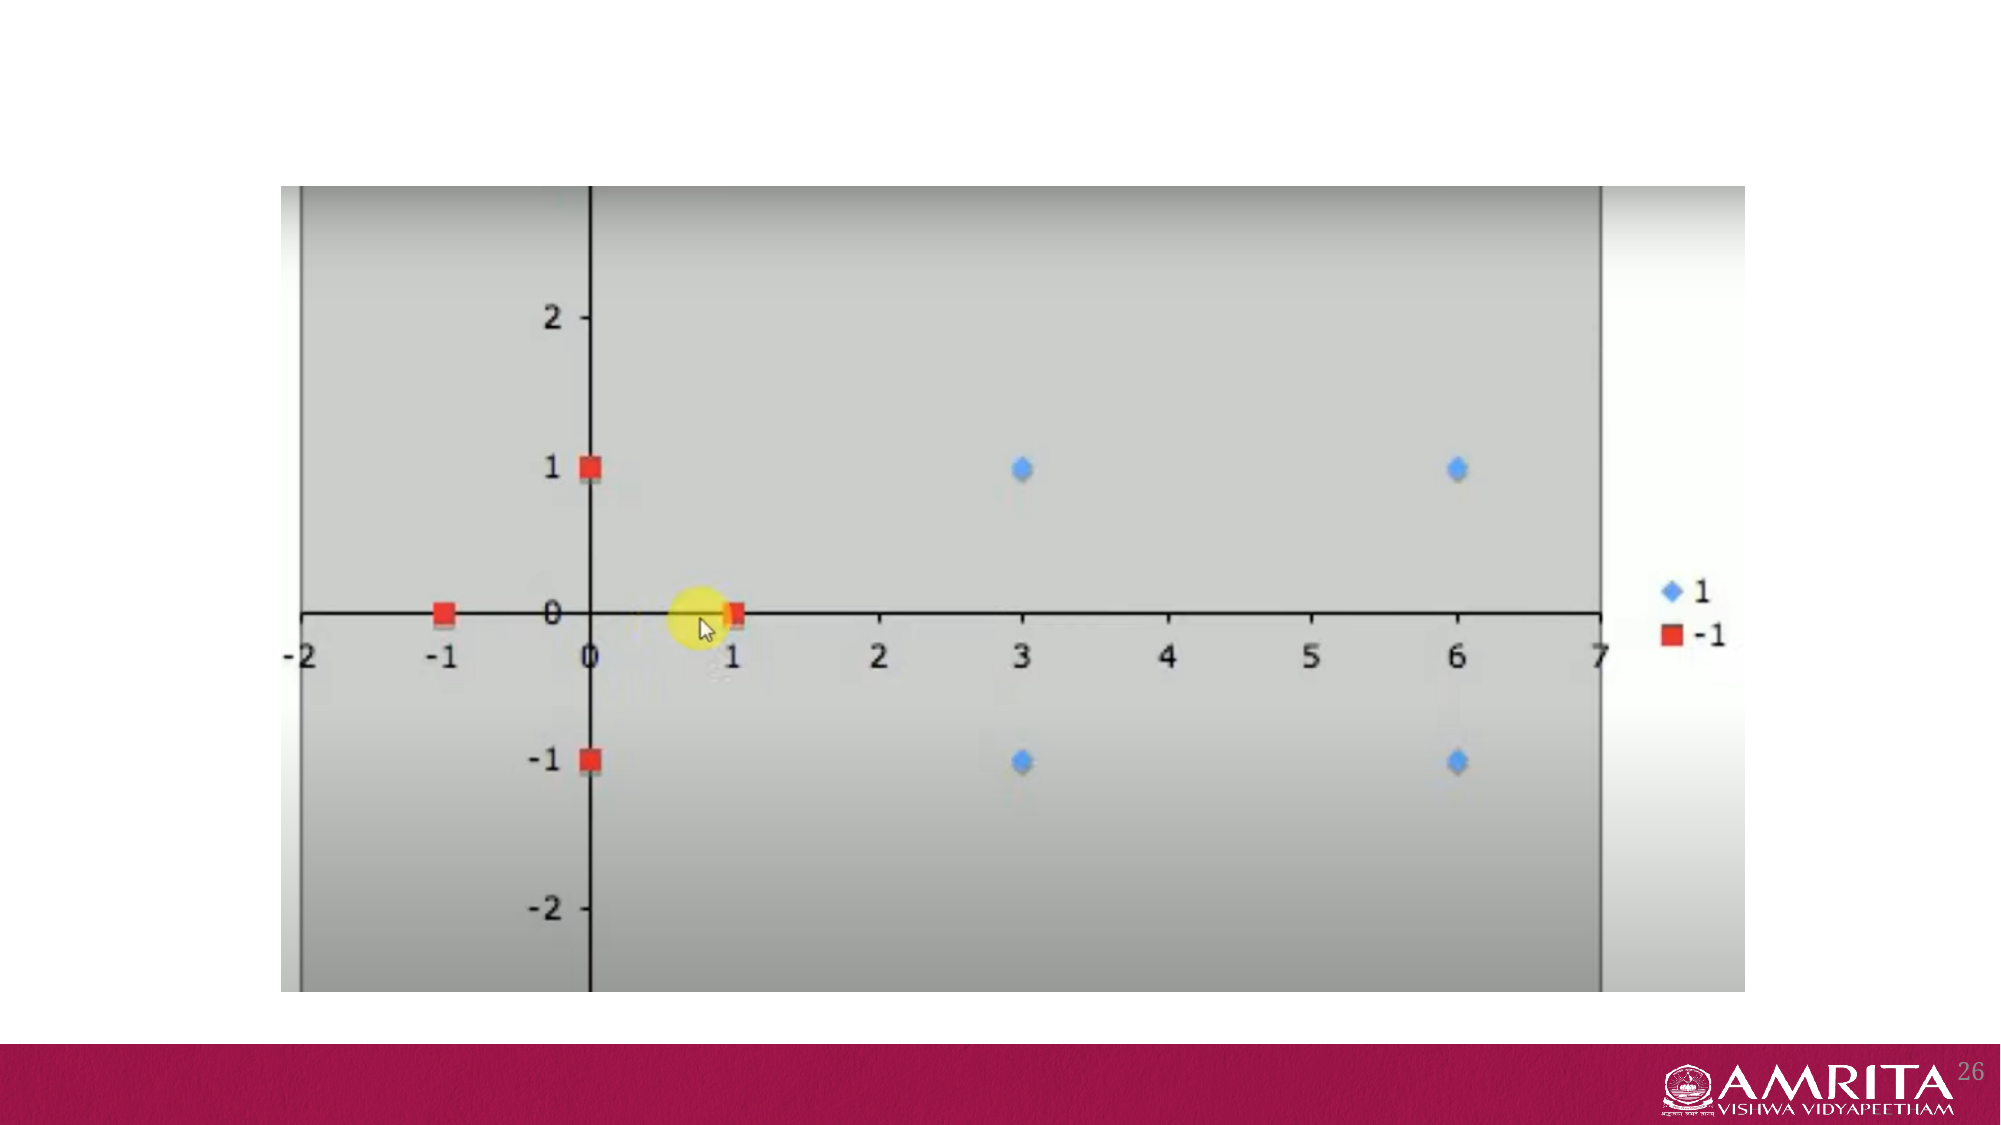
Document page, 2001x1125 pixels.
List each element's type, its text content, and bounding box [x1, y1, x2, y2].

picture [0, 1044, 2001, 1125]
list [281, 186, 1745, 992]
slide_number 26 [1550, 1042, 2000, 1103]
